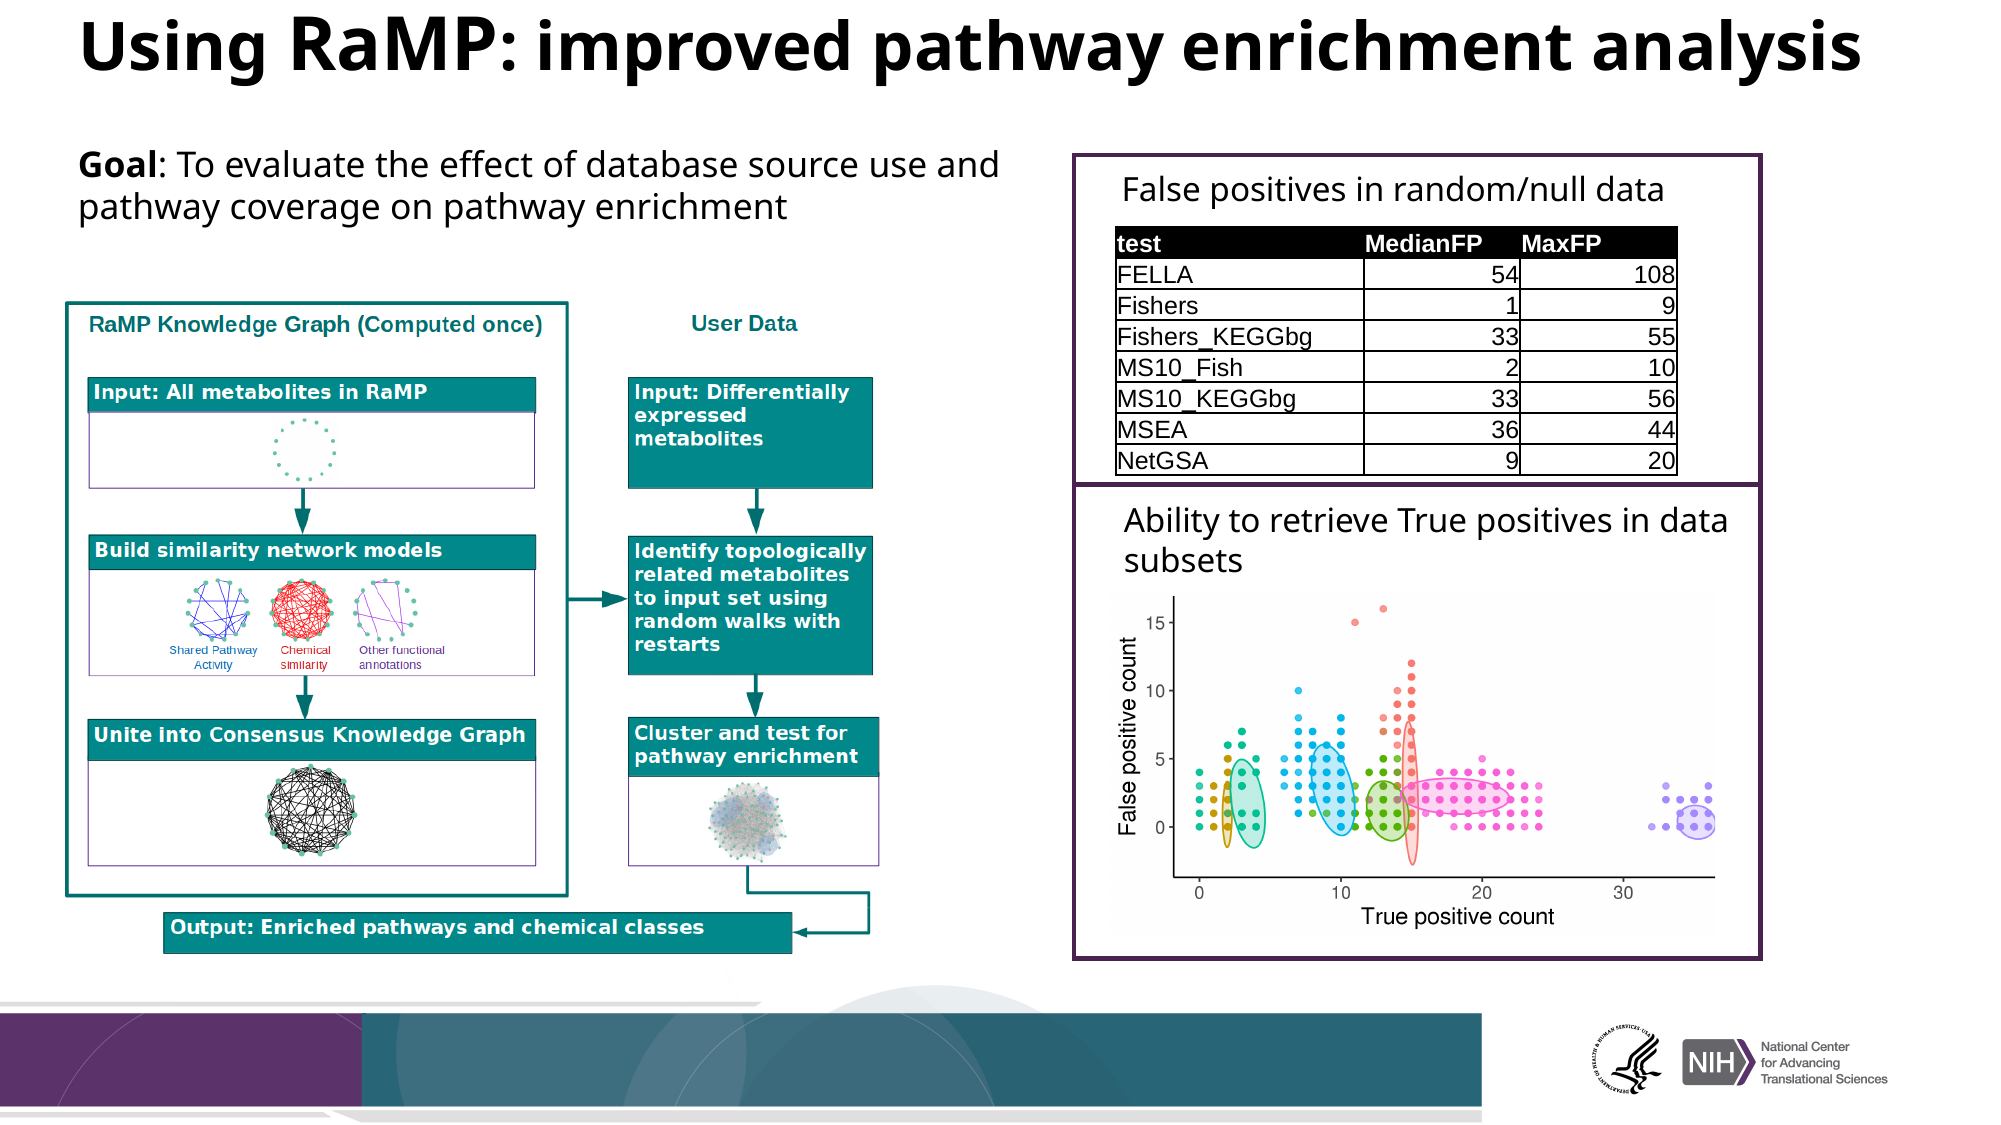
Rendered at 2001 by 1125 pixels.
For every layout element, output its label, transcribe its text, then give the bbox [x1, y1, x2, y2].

table_cell 2 [1365, 352, 1519, 381]
table_cell 9 [1365, 445, 1519, 474]
title Using RaMP: improved pathway enrichment analysis [63, 0, 1902, 175]
table_cell 20 [1521, 445, 1676, 474]
table_cell Fishers_KEGGbg [1117, 321, 1363, 350]
table_cell 36 [1365, 414, 1519, 443]
text_box False positives in random/null data [1106, 160, 1732, 216]
picture [1109, 587, 1716, 938]
table_cell MSEA [1117, 414, 1363, 443]
table_header test [1117, 228, 1363, 257]
table_header MaxFP [1521, 228, 1676, 257]
table_cell 9 [1521, 290, 1676, 319]
picture [0, 0, 2000, 1125]
table_cell 55 [1521, 321, 1676, 350]
table_cell 1 [1365, 290, 1519, 319]
table_cell MS10_Fish [1117, 352, 1363, 381]
table_cell 54 [1365, 259, 1519, 288]
text_box Ability to retrieve True positives in data subsets [1109, 491, 1746, 587]
text_box [1073, 485, 1761, 959]
text_box Goal: To evaluate the effect of database source use and pathway coverage on pathway enrichment [63, 134, 1046, 235]
table_header MedianFP [1365, 228, 1519, 257]
table_cell 108 [1521, 259, 1676, 288]
table_cell 44 [1521, 414, 1676, 443]
table_cell 33 [1365, 321, 1519, 350]
table_cell 56 [1521, 383, 1676, 412]
table_cell 33 [1365, 383, 1519, 412]
table_cell NetGSA [1117, 445, 1363, 474]
table_cell MS10_KEGGbg [1117, 383, 1363, 412]
text_box [1073, 154, 1761, 485]
table_cell FELLA [1117, 259, 1363, 288]
table_cell 10 [1521, 352, 1676, 381]
table_cell Fishers [1117, 290, 1363, 319]
